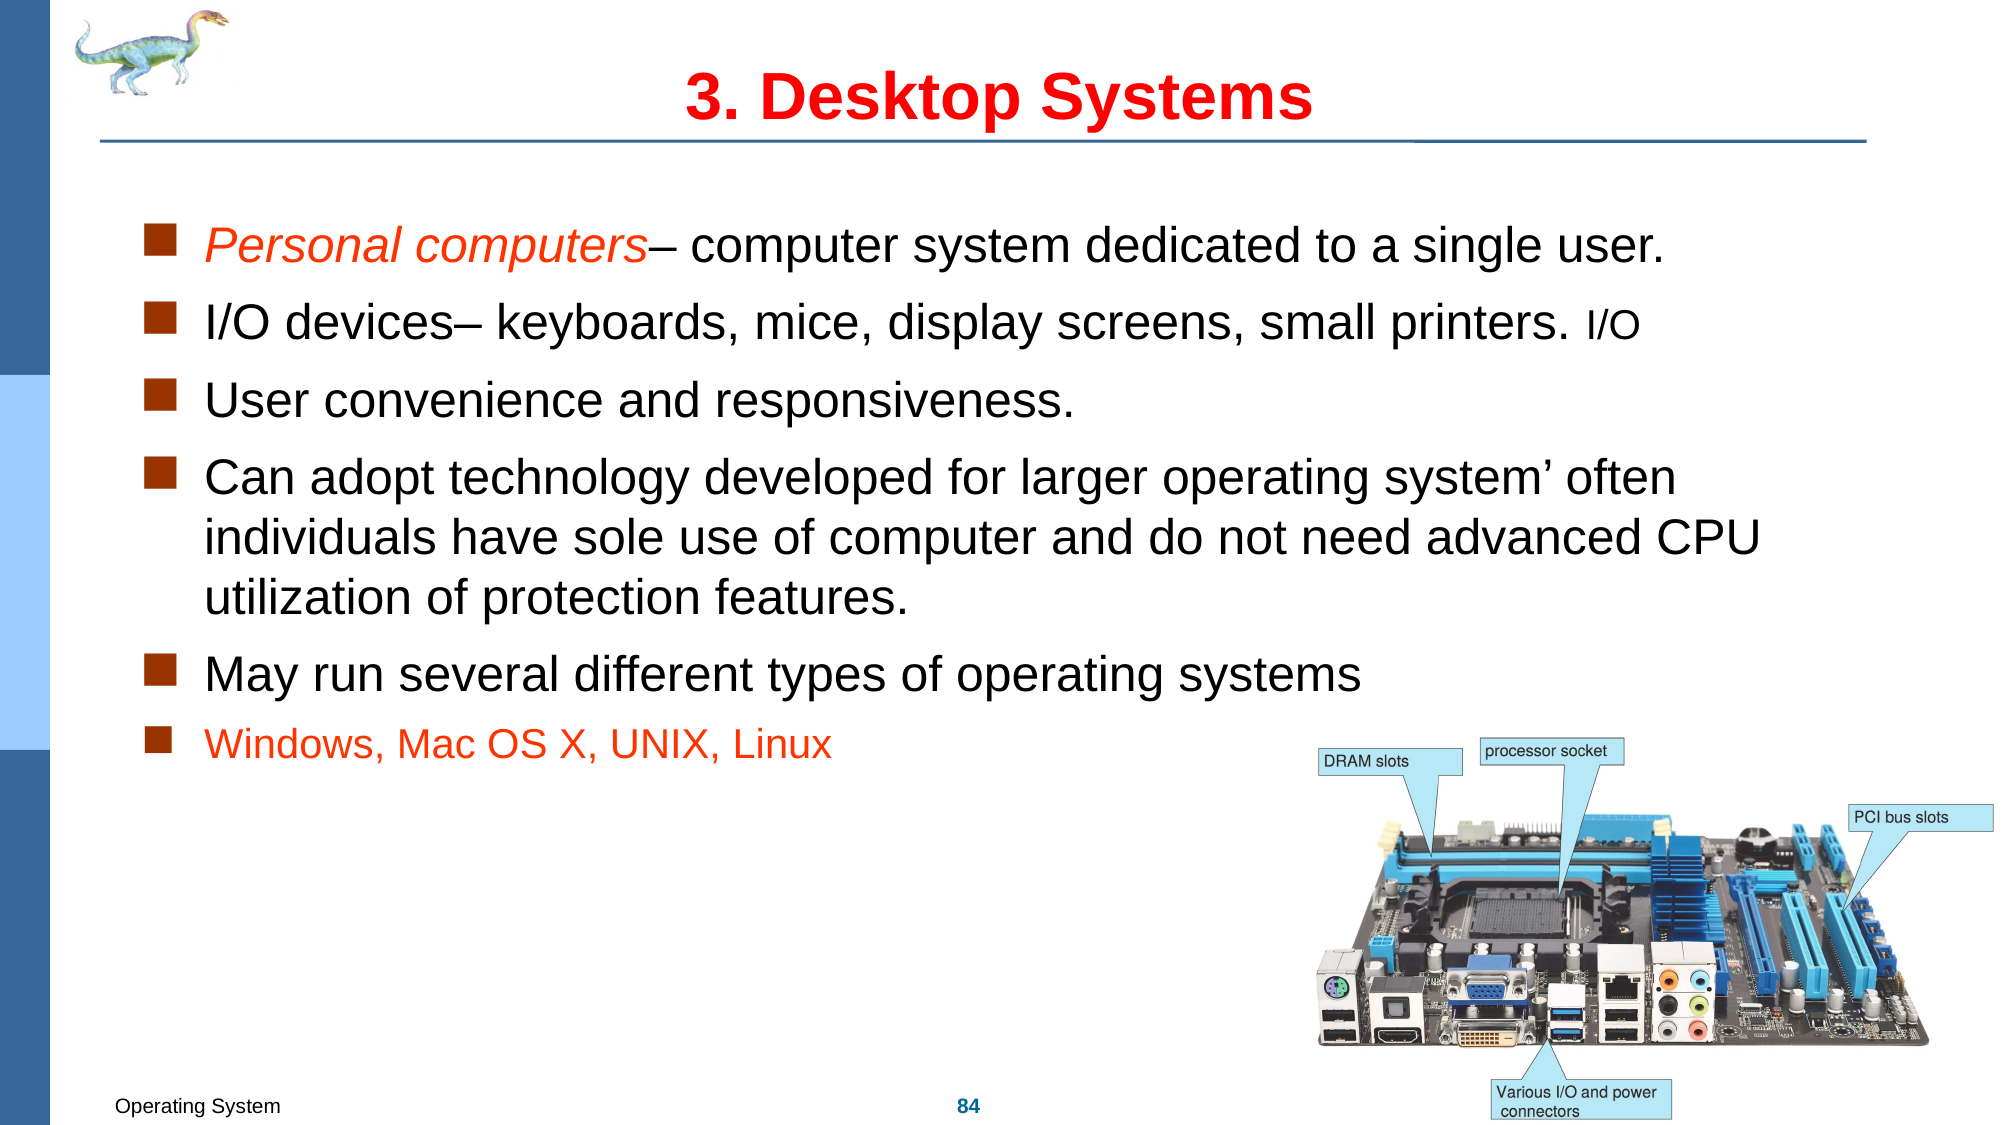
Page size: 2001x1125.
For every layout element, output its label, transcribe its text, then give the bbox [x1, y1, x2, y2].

title 3. Desktop Systems [99, 45, 1900, 141]
picture [1298, 721, 2000, 1125]
picture [62, 0, 246, 105]
list Personal computers– computer system dedicated to a single user. I/O devices– keyboards, mice, display screens, small printers. I/O User convenience and responsiveness. Can adopt technology developed for larger operating system’ often individuals have sole use of computer and do not need advanced CPU utilization of protection features. May run several different types of operating systems Windows, Mac OS X, UNIX, Linux [132, 204, 1900, 948]
